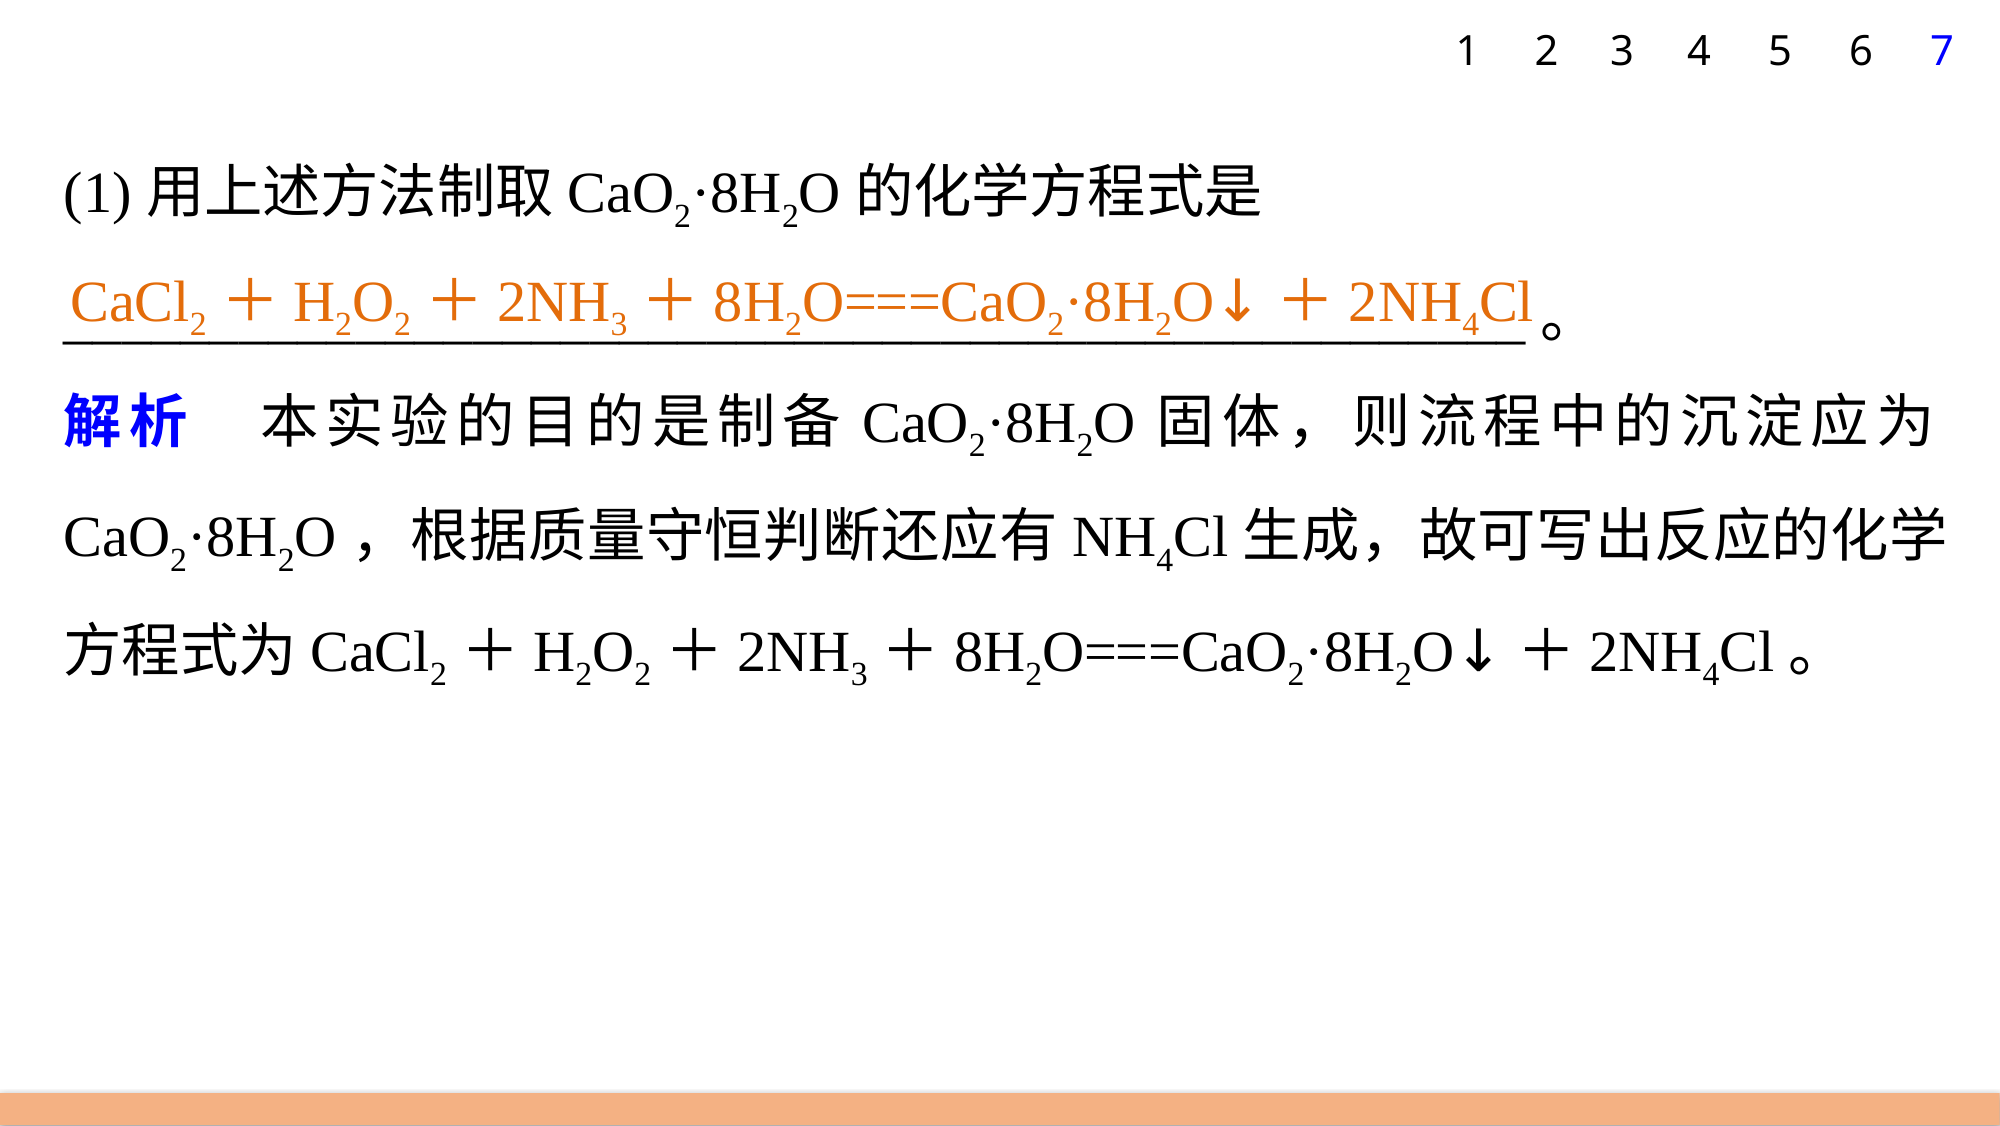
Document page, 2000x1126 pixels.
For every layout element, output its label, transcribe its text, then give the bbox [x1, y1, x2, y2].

text_box 1 [1434, 1, 1501, 97]
text_box 2 [1516, 1, 1578, 97]
text_box 7 [1909, 1, 1975, 97]
text_box 5 [1747, 1, 1813, 97]
text_box 6 [1828, 1, 1894, 97]
text_box 3 [1593, 1, 1651, 97]
text_box (1)用上述方法制取CaO2·8H2O的化学方程式是 __________________________________________________。 解析 本实验的目的是制备CaO2·8H2O固体，则流程中的沉淀应为CaO2·8H2O，根据质量守恒判断还应有NH4Cl生成，故可写出反应的化学方程式为CaCl2＋H2O2＋2NH3＋8H2O===CaO2·8H2O↓＋2NH4Cl。 [43, 109, 1969, 703]
text_box CaCl2＋H2O2＋2NH3＋8H2O===CaO2·8H2O↓＋2NH4Cl [55, 215, 1666, 350]
text_box 4 [1666, 1, 1732, 97]
text_box [0, 1092, 2000, 1126]
